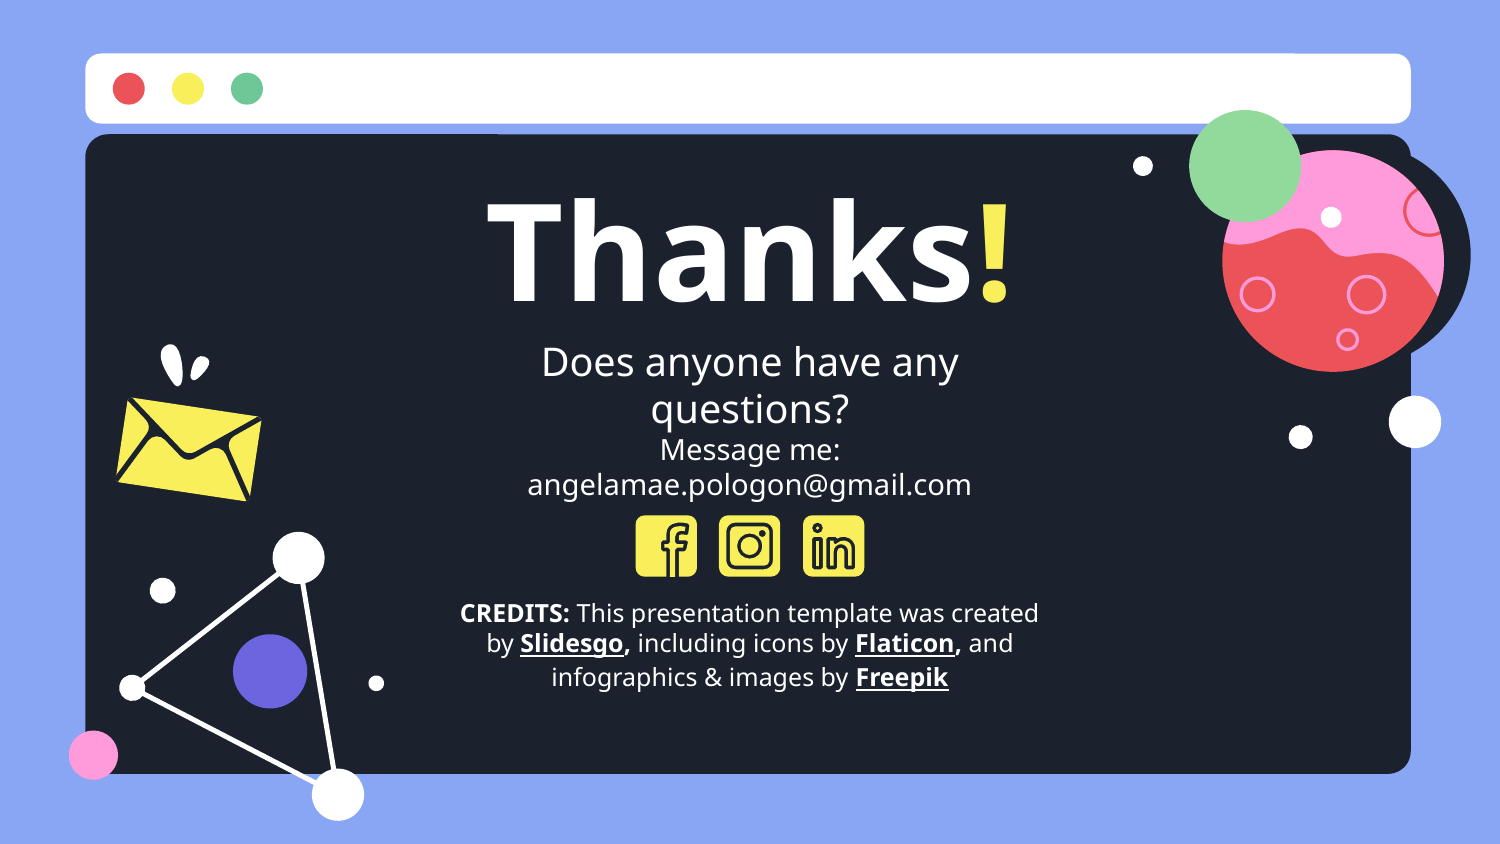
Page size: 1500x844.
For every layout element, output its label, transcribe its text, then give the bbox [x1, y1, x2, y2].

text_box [802, 515, 865, 577]
subtitle Does anyone have any questions? Message me: angelamae.pologon@gmail.com [439, 321, 1061, 507]
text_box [635, 515, 698, 577]
title Thanks! [421, 159, 1079, 344]
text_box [718, 515, 781, 577]
